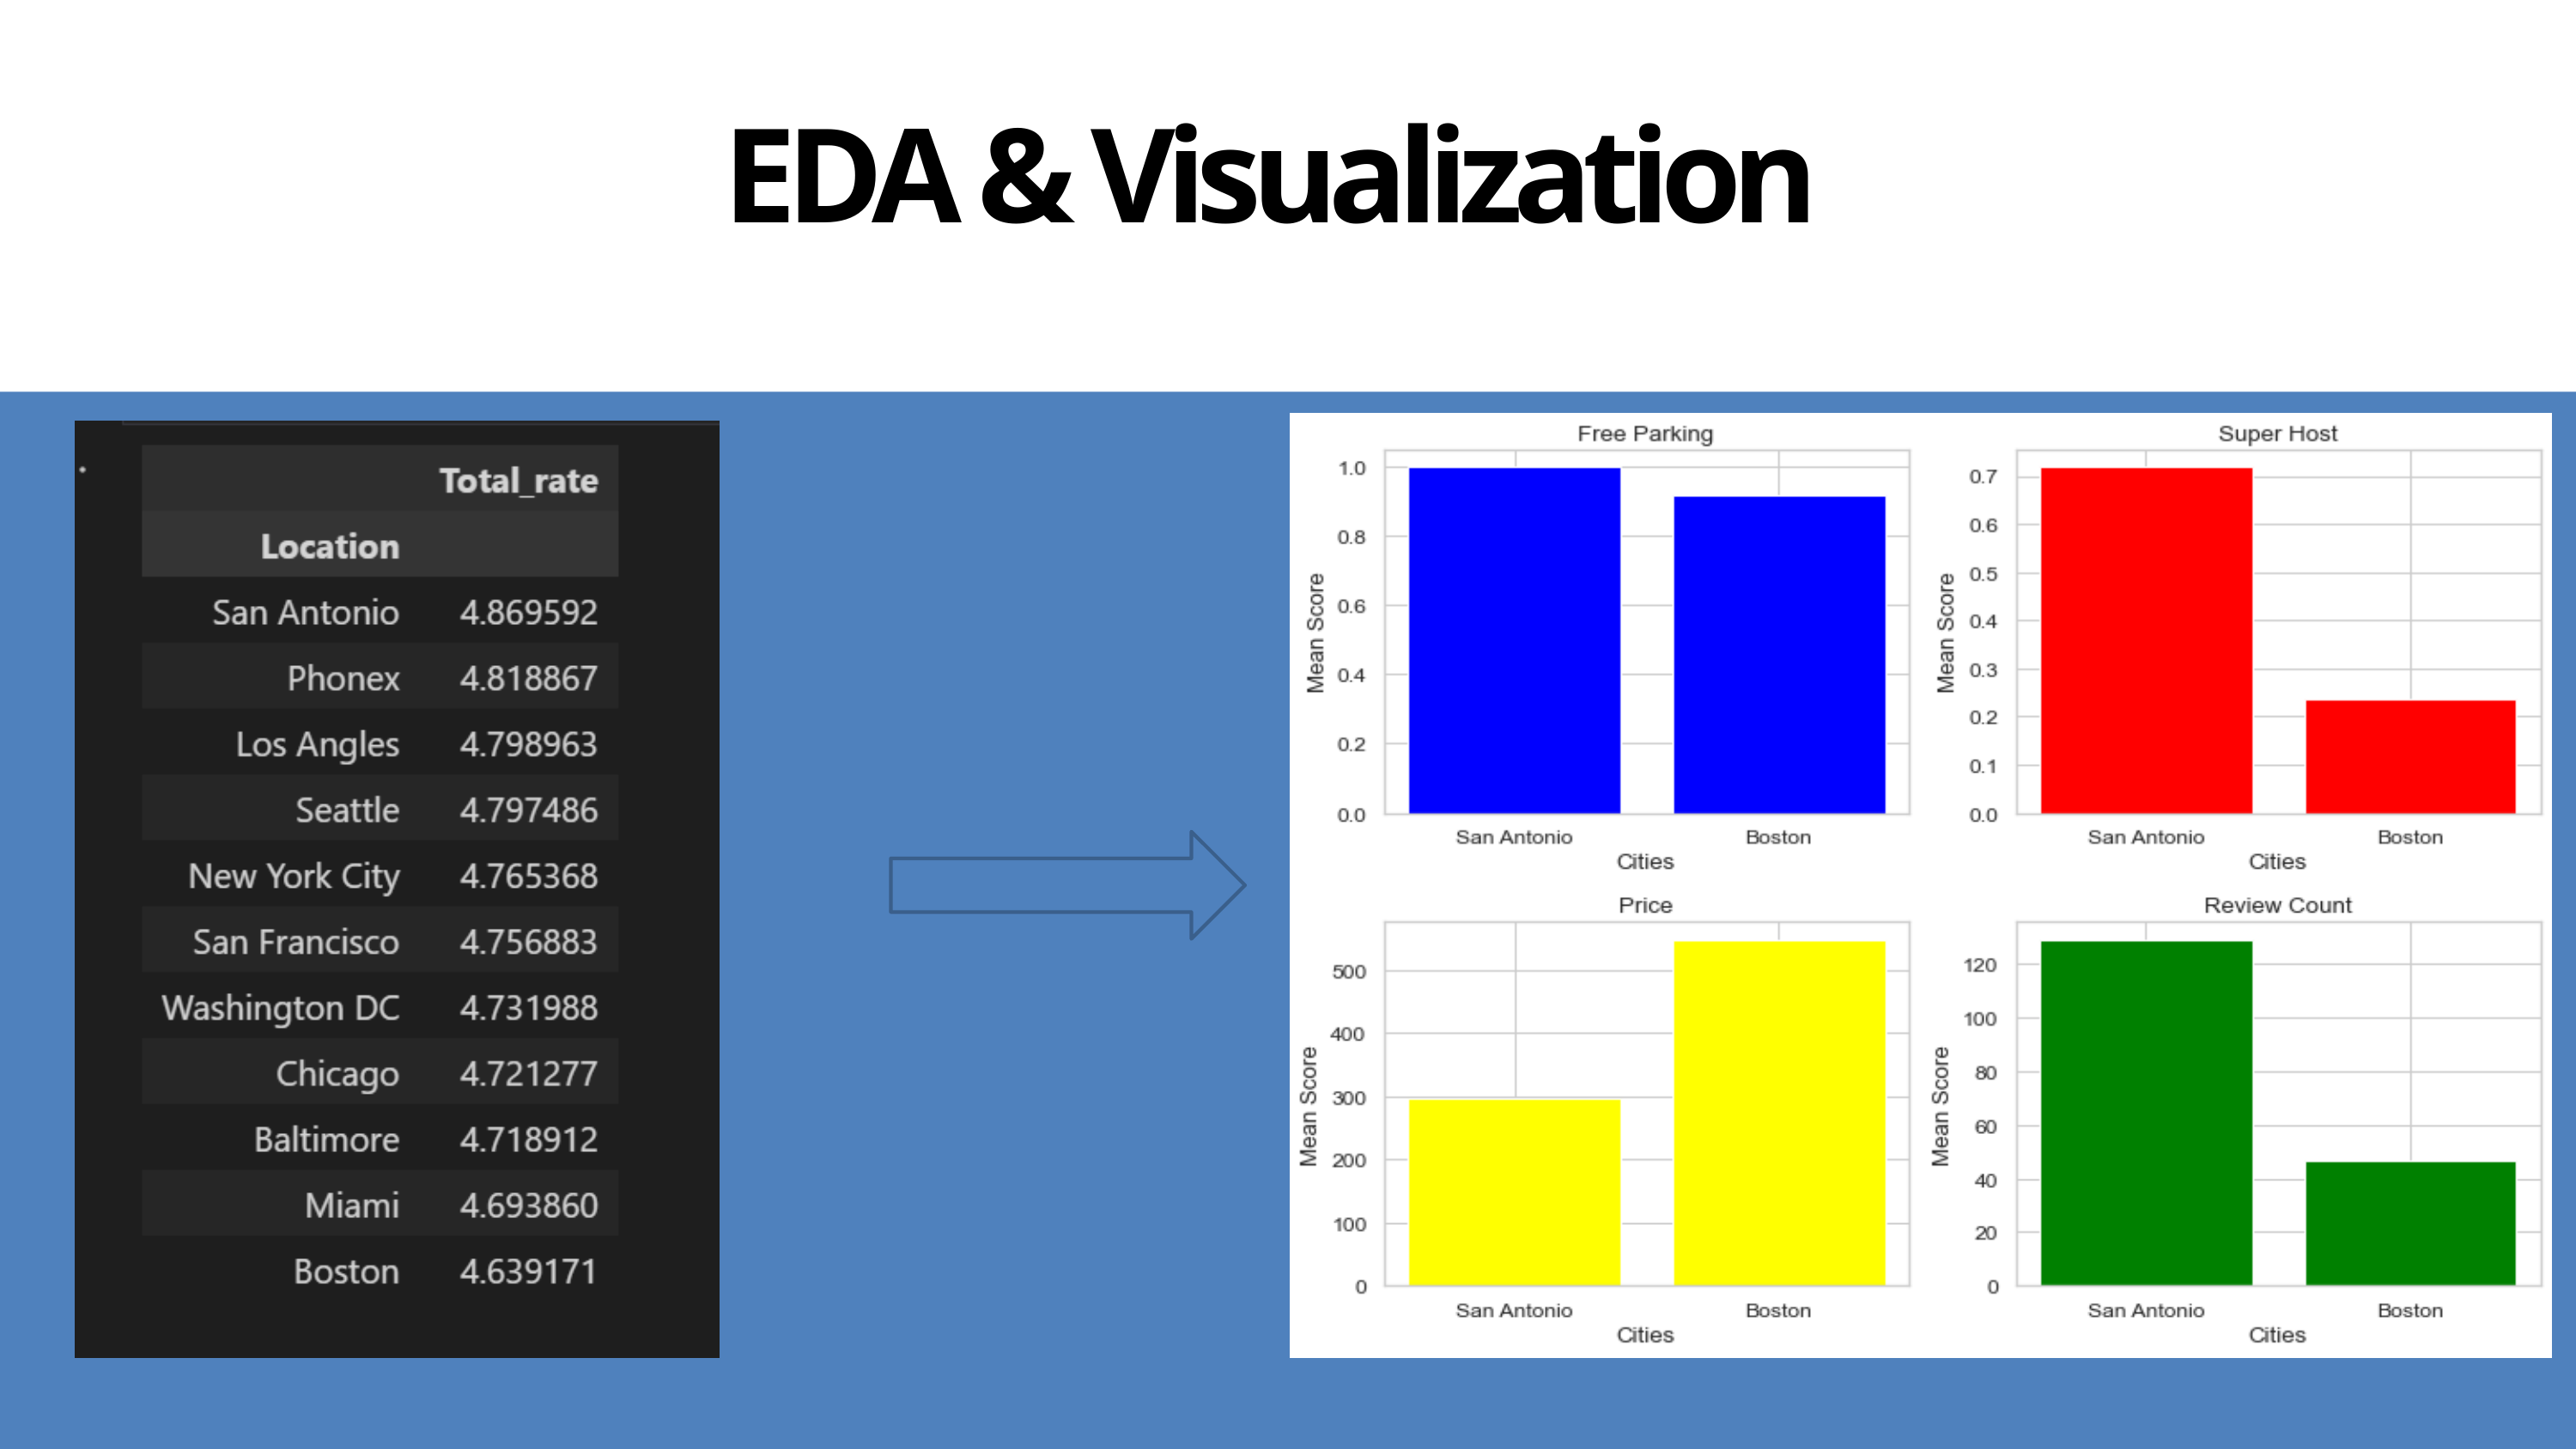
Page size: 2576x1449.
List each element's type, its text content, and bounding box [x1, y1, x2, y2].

title EDA & Visualization [721, 90, 1855, 335]
text_box [889, 829, 1248, 941]
text_box [0, 0, 2576, 392]
picture [75, 421, 720, 1359]
picture [1290, 412, 2552, 1359]
